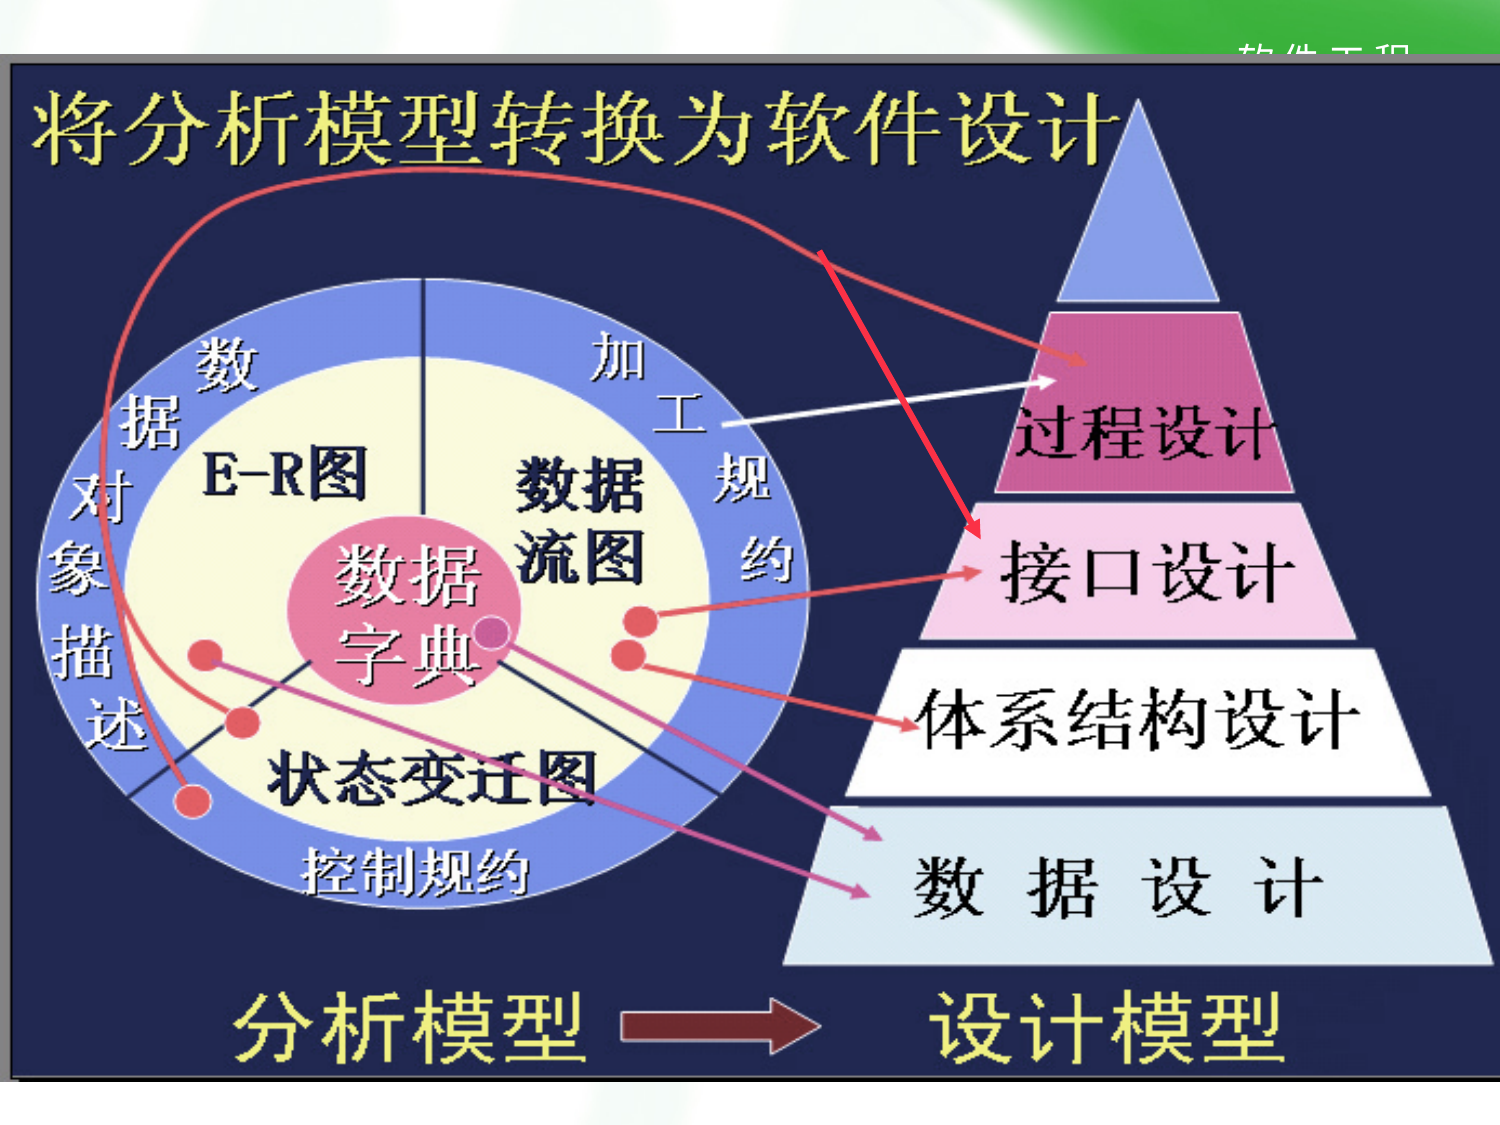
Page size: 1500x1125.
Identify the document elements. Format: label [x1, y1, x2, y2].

picture [0, 1082, 1500, 1125]
picture [1394, 48, 1405, 54]
picture [0, 0, 1500, 54]
list [0, 54, 1500, 1082]
